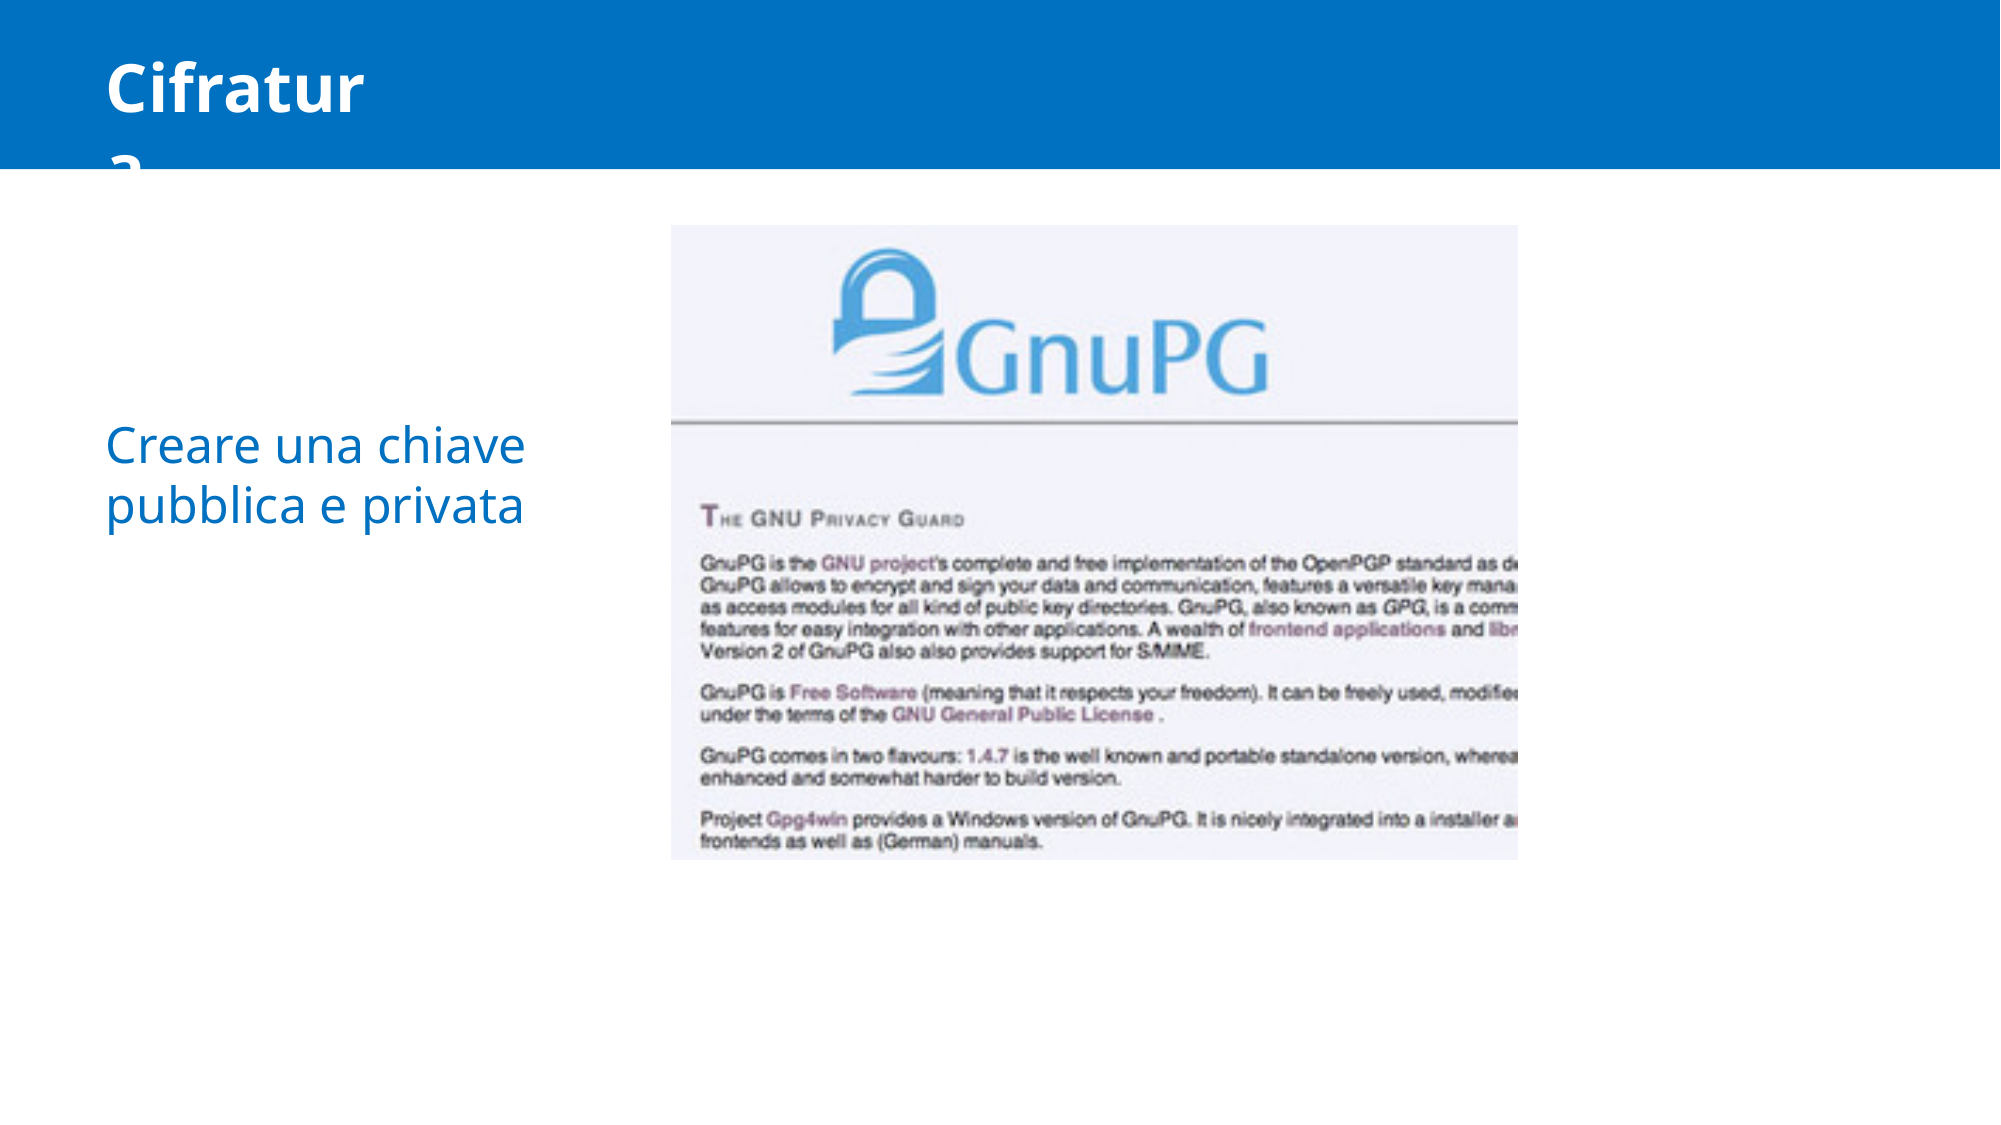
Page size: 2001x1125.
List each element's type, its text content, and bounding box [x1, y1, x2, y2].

picture [671, 224, 1518, 860]
text_box Creare una chiave pubblica e privata [90, 405, 603, 541]
text_box Cifratura [90, 38, 402, 214]
